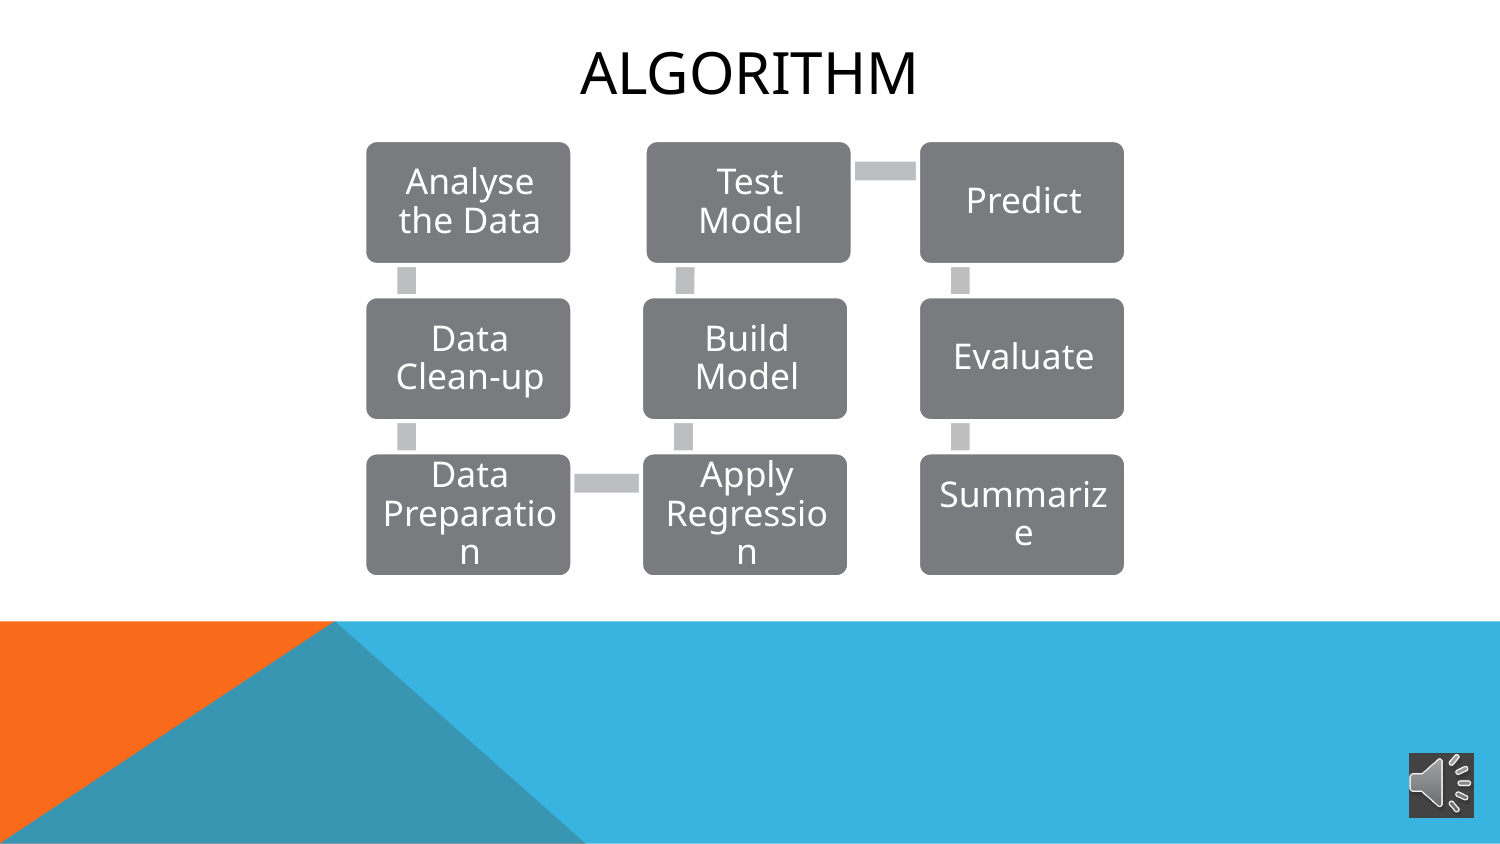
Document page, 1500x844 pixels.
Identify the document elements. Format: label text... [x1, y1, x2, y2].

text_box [363, 128, 1127, 589]
title algorithm [203, 42, 1297, 108]
picture [1408, 751, 1476, 819]
